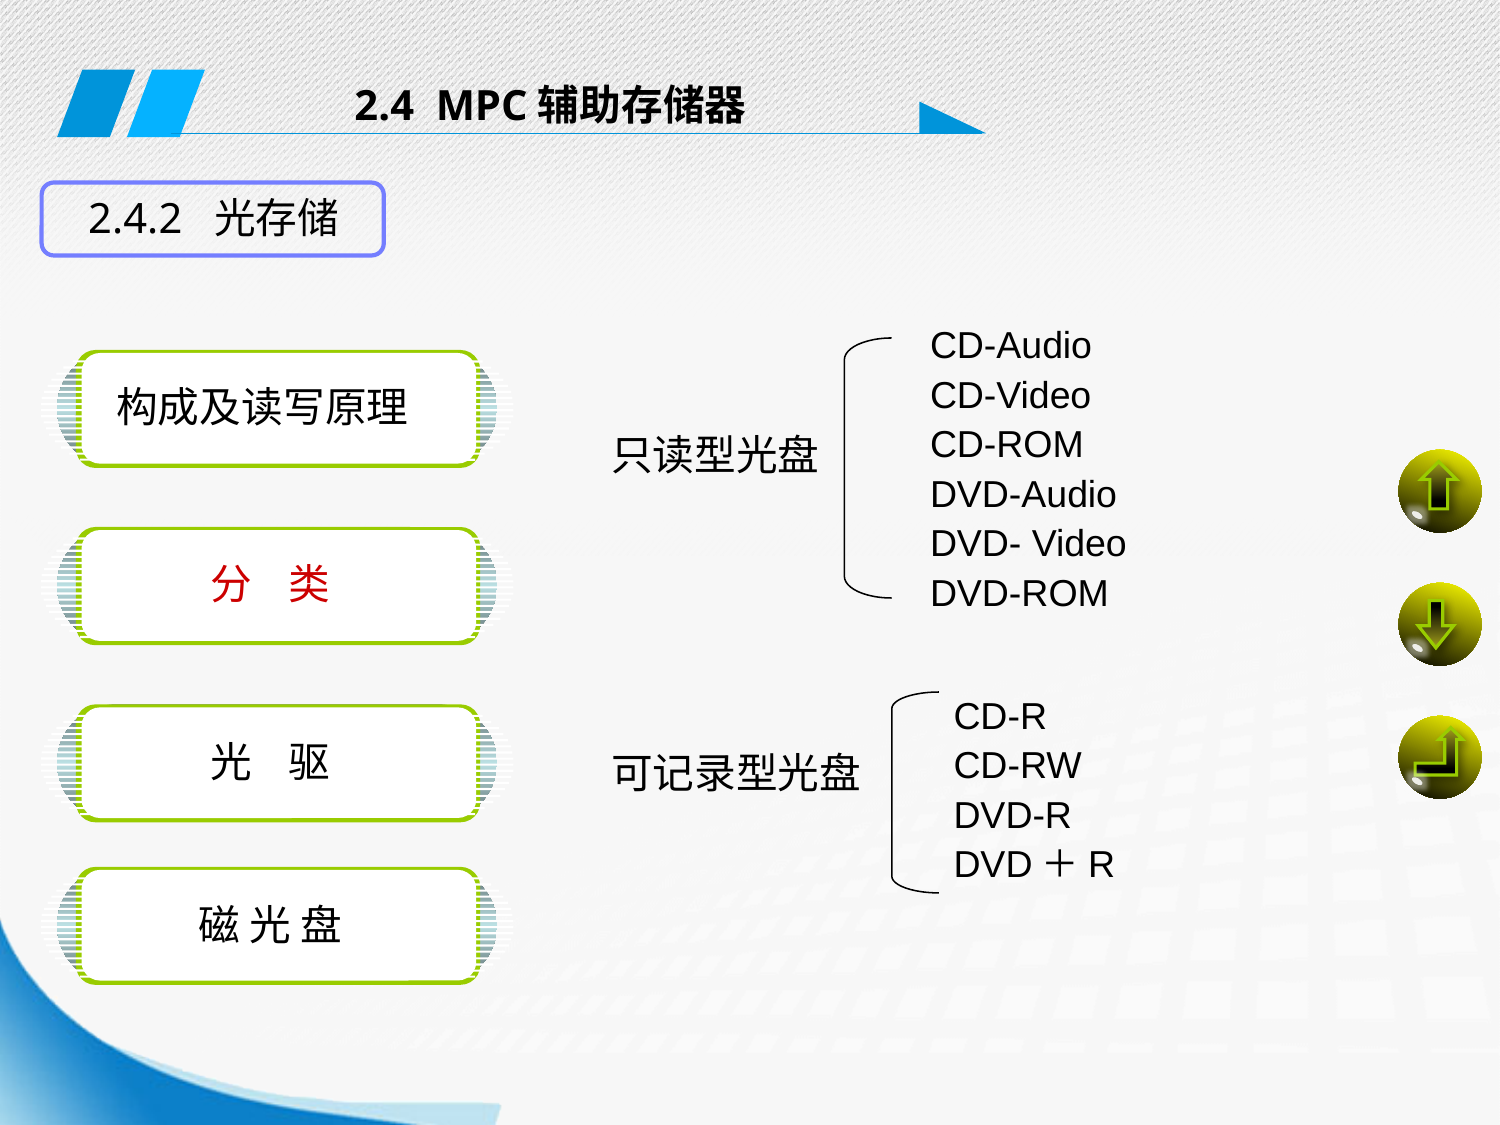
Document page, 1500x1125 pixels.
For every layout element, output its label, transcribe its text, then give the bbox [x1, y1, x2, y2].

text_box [596, 679, 1164, 894]
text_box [1398, 715, 1482, 799]
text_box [1398, 449, 1482, 533]
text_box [40, 526, 514, 646]
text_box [1398, 582, 1482, 666]
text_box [40, 349, 514, 469]
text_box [40, 704, 514, 823]
text_box 2.4 MPC辅助存储器 [339, 71, 762, 137]
text_box [39, 180, 386, 258]
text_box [40, 866, 514, 986]
picture [0, 0, 1500, 1125]
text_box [596, 309, 1188, 622]
